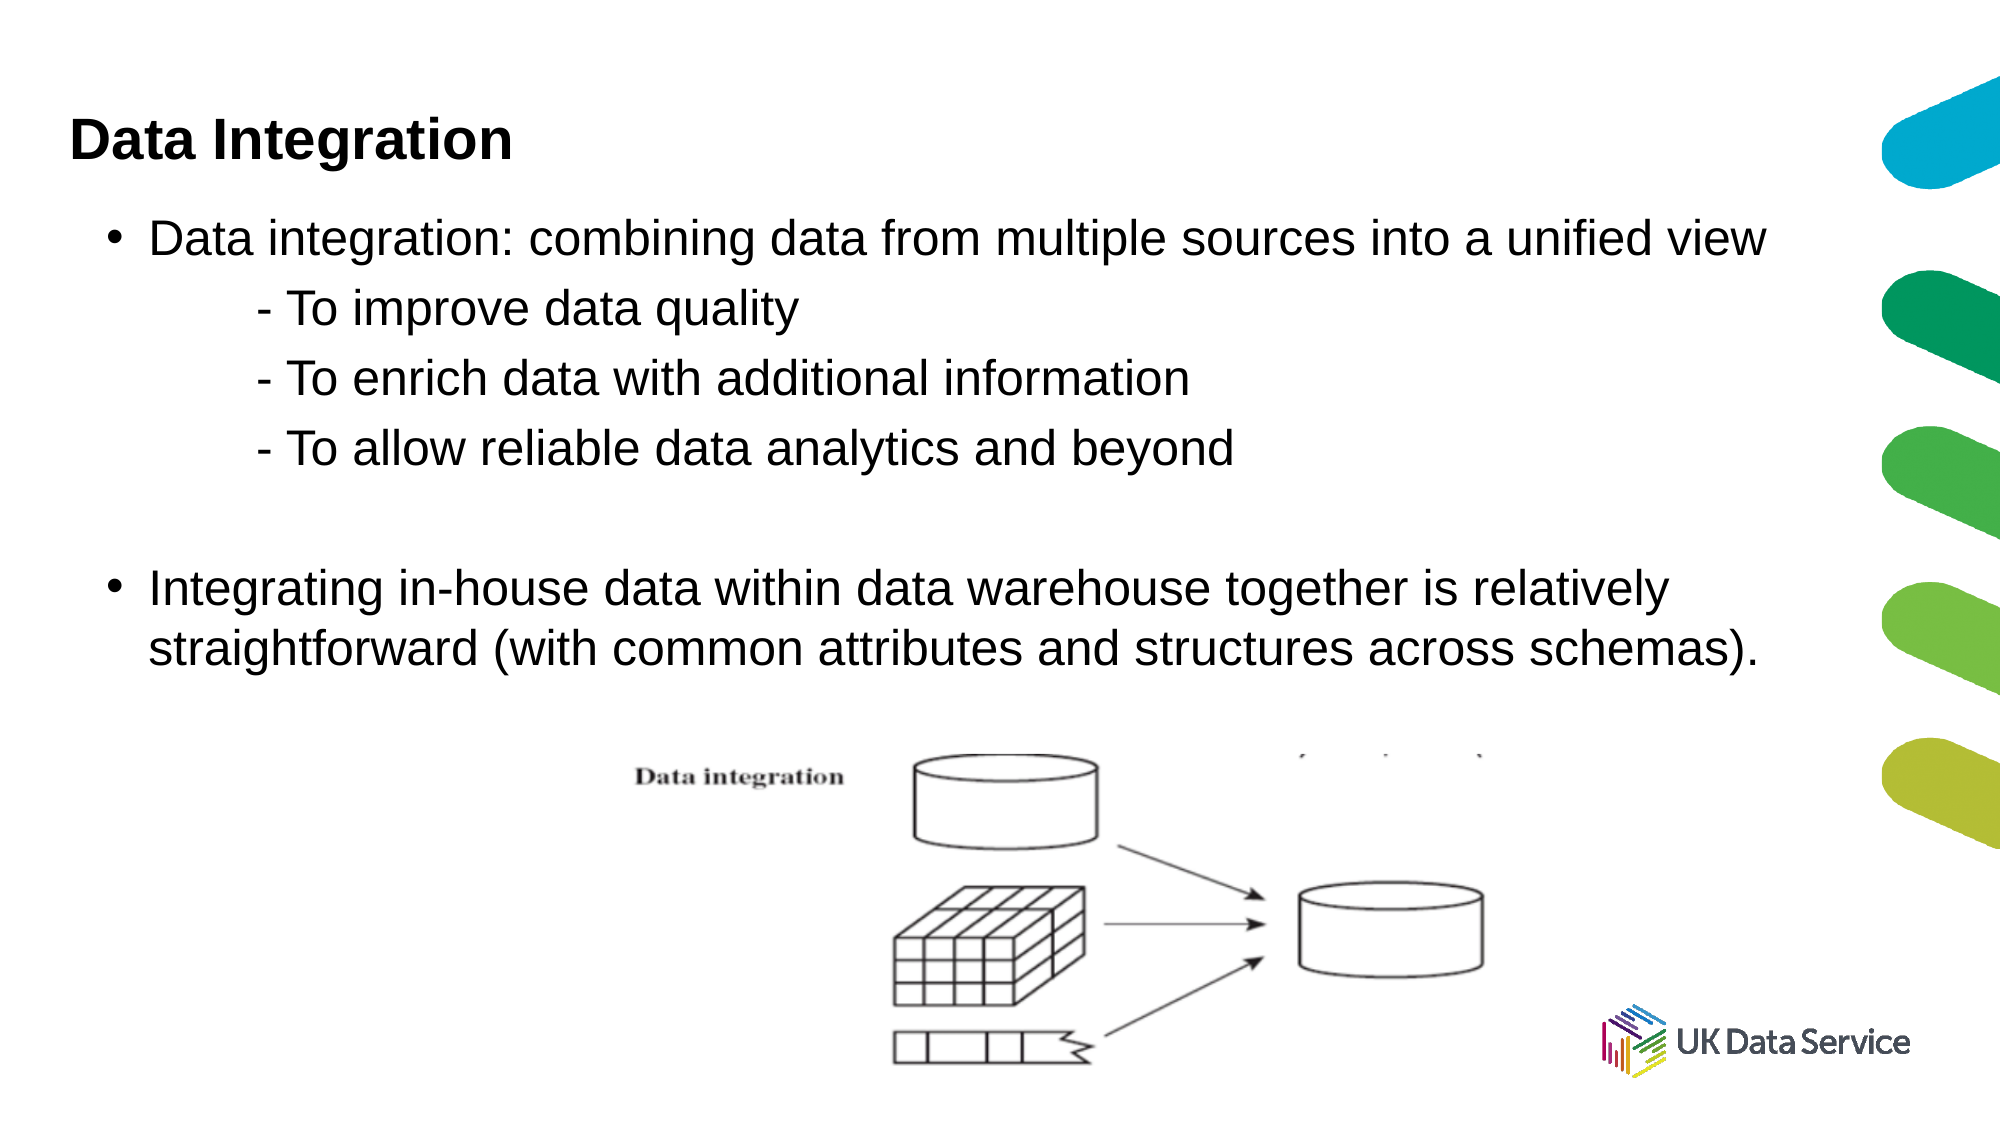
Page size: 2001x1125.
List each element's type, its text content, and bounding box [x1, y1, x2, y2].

picture [554, 722, 1505, 1083]
picture [1602, 1004, 1910, 1078]
title Data Integration [55, 42, 1855, 231]
list Data integration: combining data from multiple sources into a unified view - To improve data quality - To enrich data with additional information - To allow reliable data analytics and beyond Integrating in-house data within data warehouse together is relatively straightforward (with common attributes and structures across schemas). [91, 198, 1892, 1042]
picture [1881, 0, 2000, 849]
